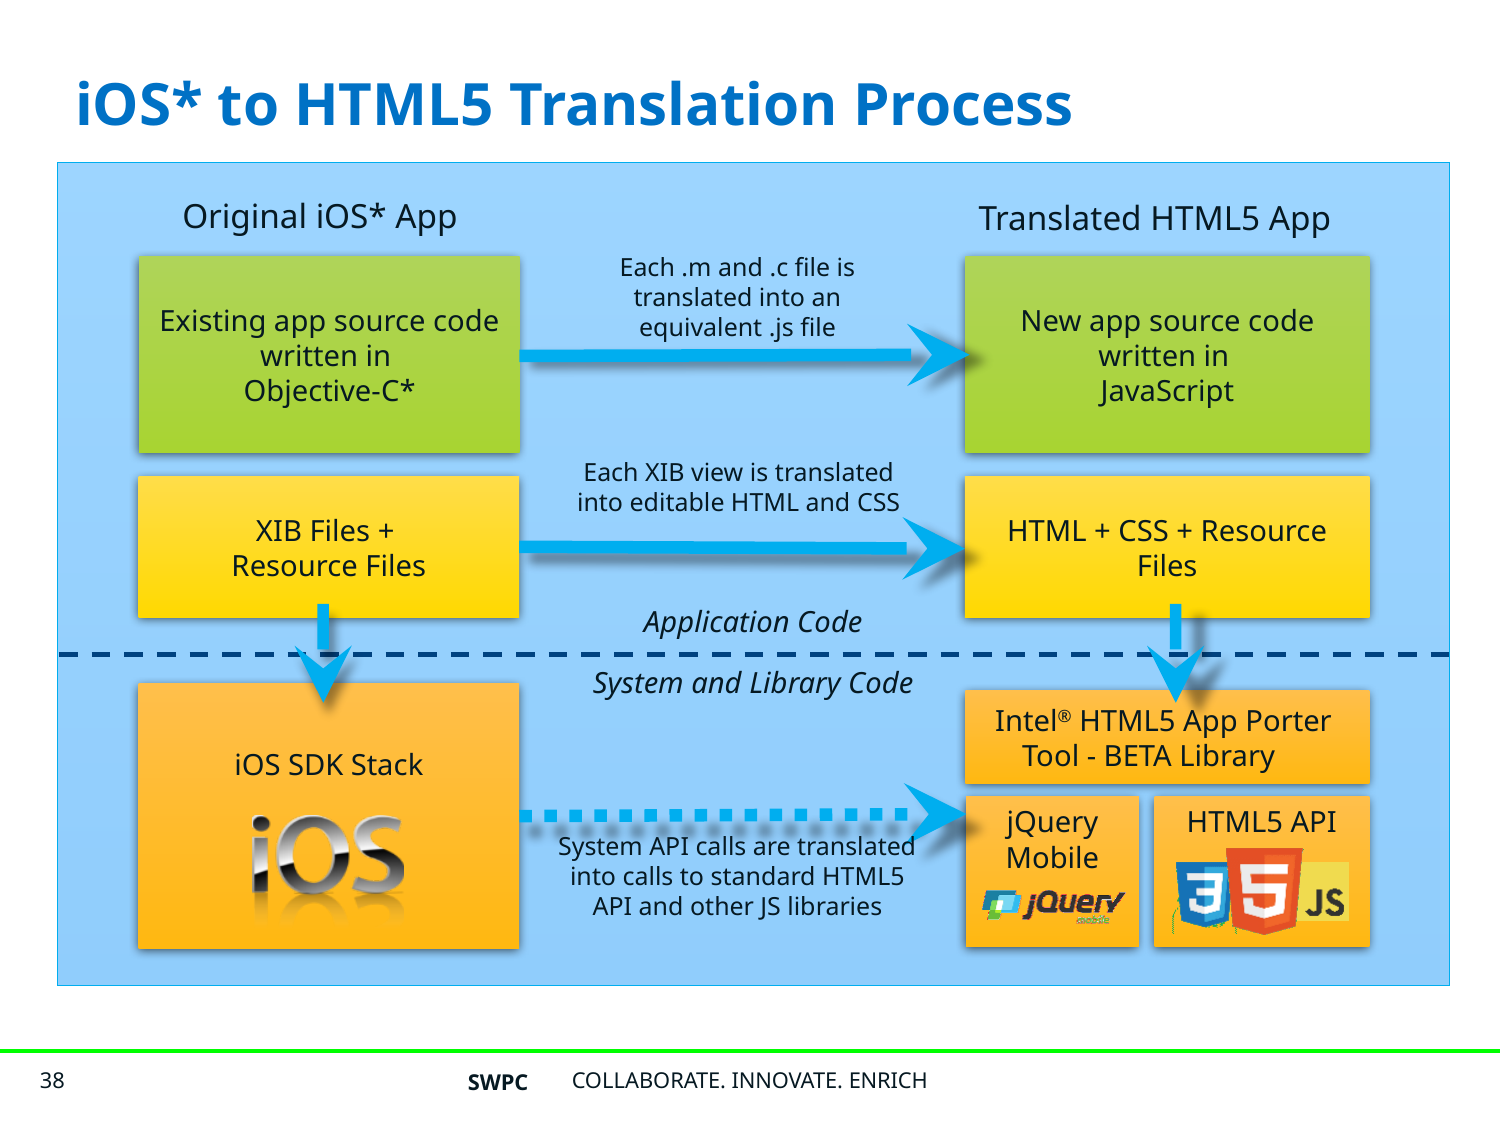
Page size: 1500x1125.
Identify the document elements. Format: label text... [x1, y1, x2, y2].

slide_number SWPC [205, 1051, 496, 1112]
picture [974, 882, 1130, 932]
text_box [57, 162, 1451, 986]
slide_number 38 [3, 1063, 80, 1100]
title iOS* to HTML5 Translation Process [75, 15, 1425, 162]
footer COLLABORATE. INNOVATE. ENRICH [496, 1051, 1004, 1112]
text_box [1171, 842, 1349, 944]
